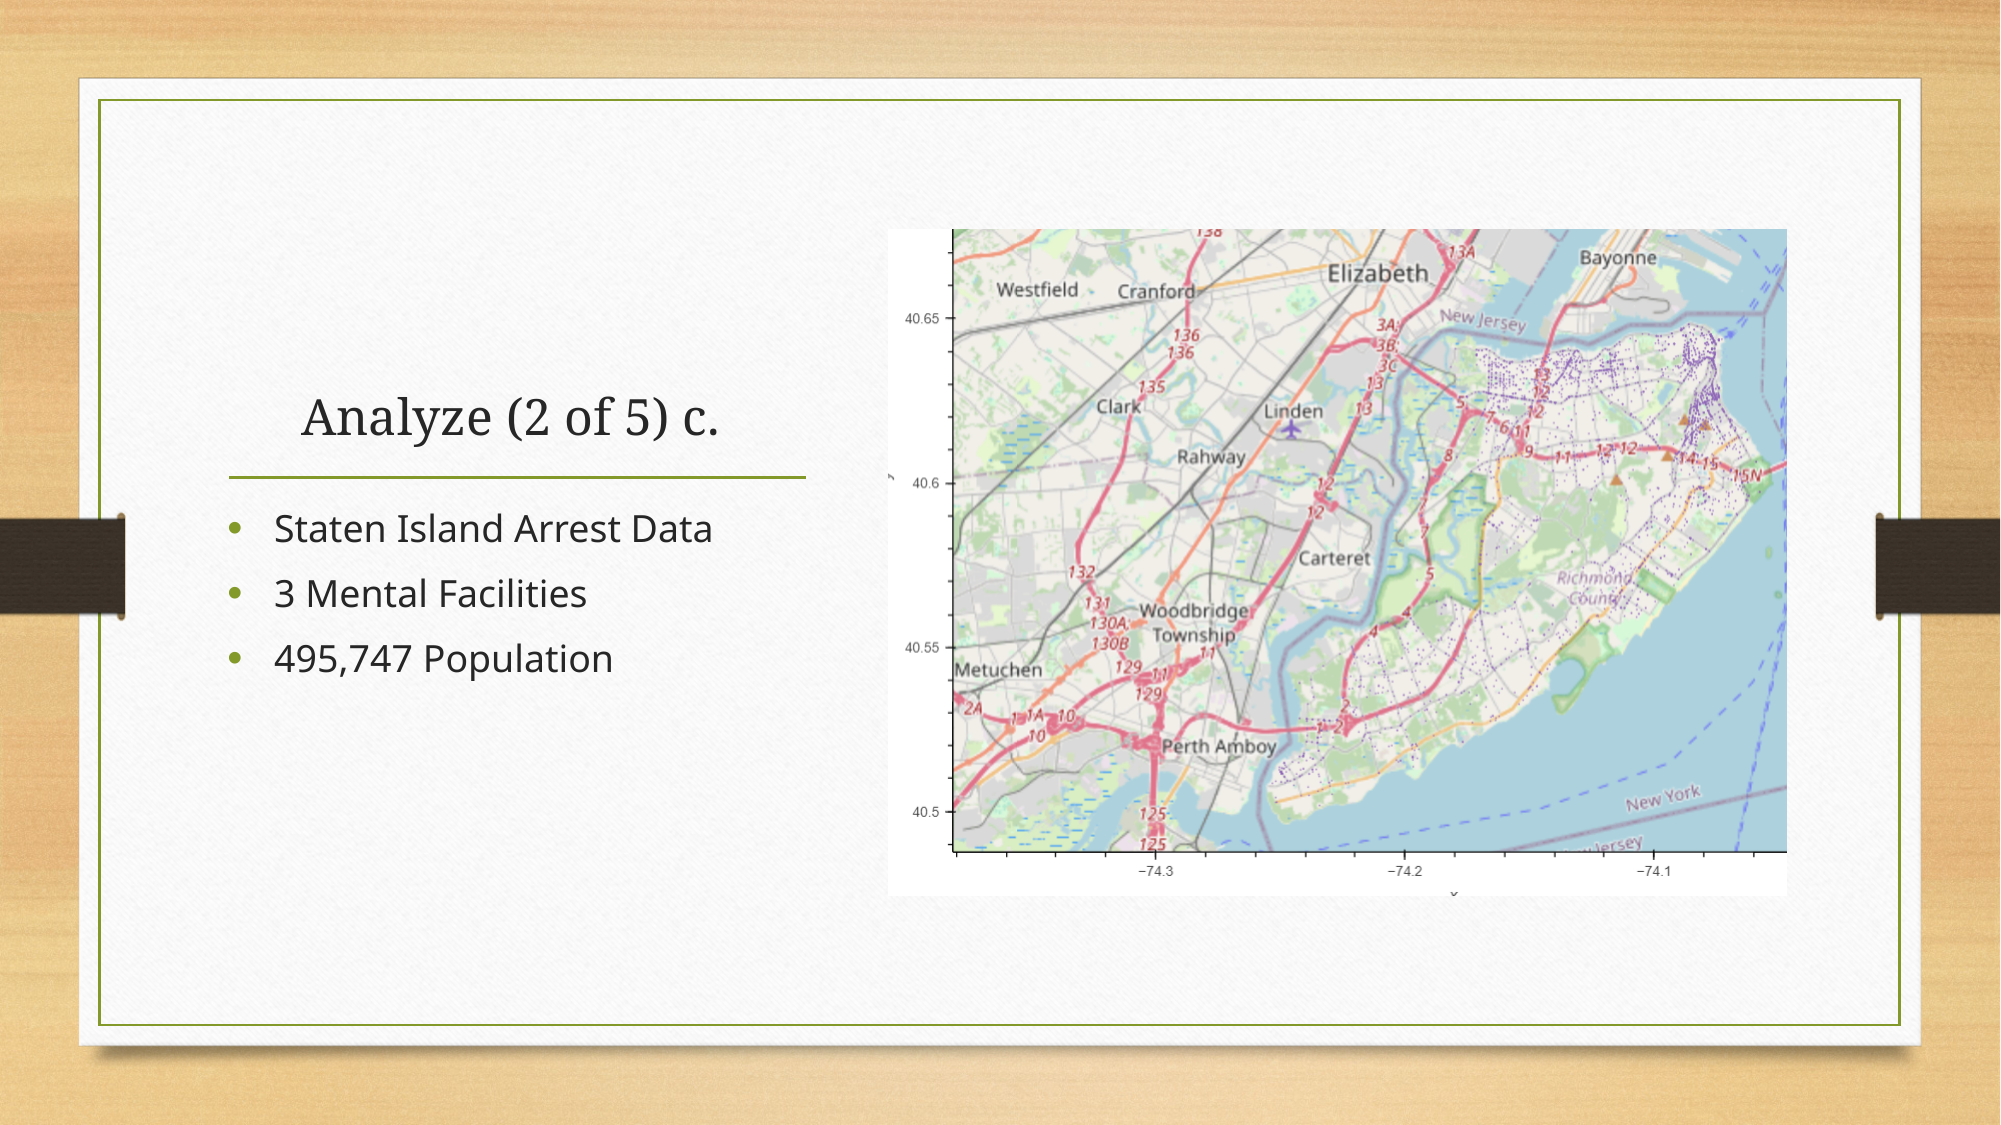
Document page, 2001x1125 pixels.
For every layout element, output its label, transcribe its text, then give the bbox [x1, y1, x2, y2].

picture [0, 0, 2001, 1125]
list Staten Island Arrest Data 3 Mental Facilities 495,747 Population [212, 497, 823, 898]
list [888, 229, 1787, 896]
title Analyze (2 of 5) c. [212, 227, 823, 453]
